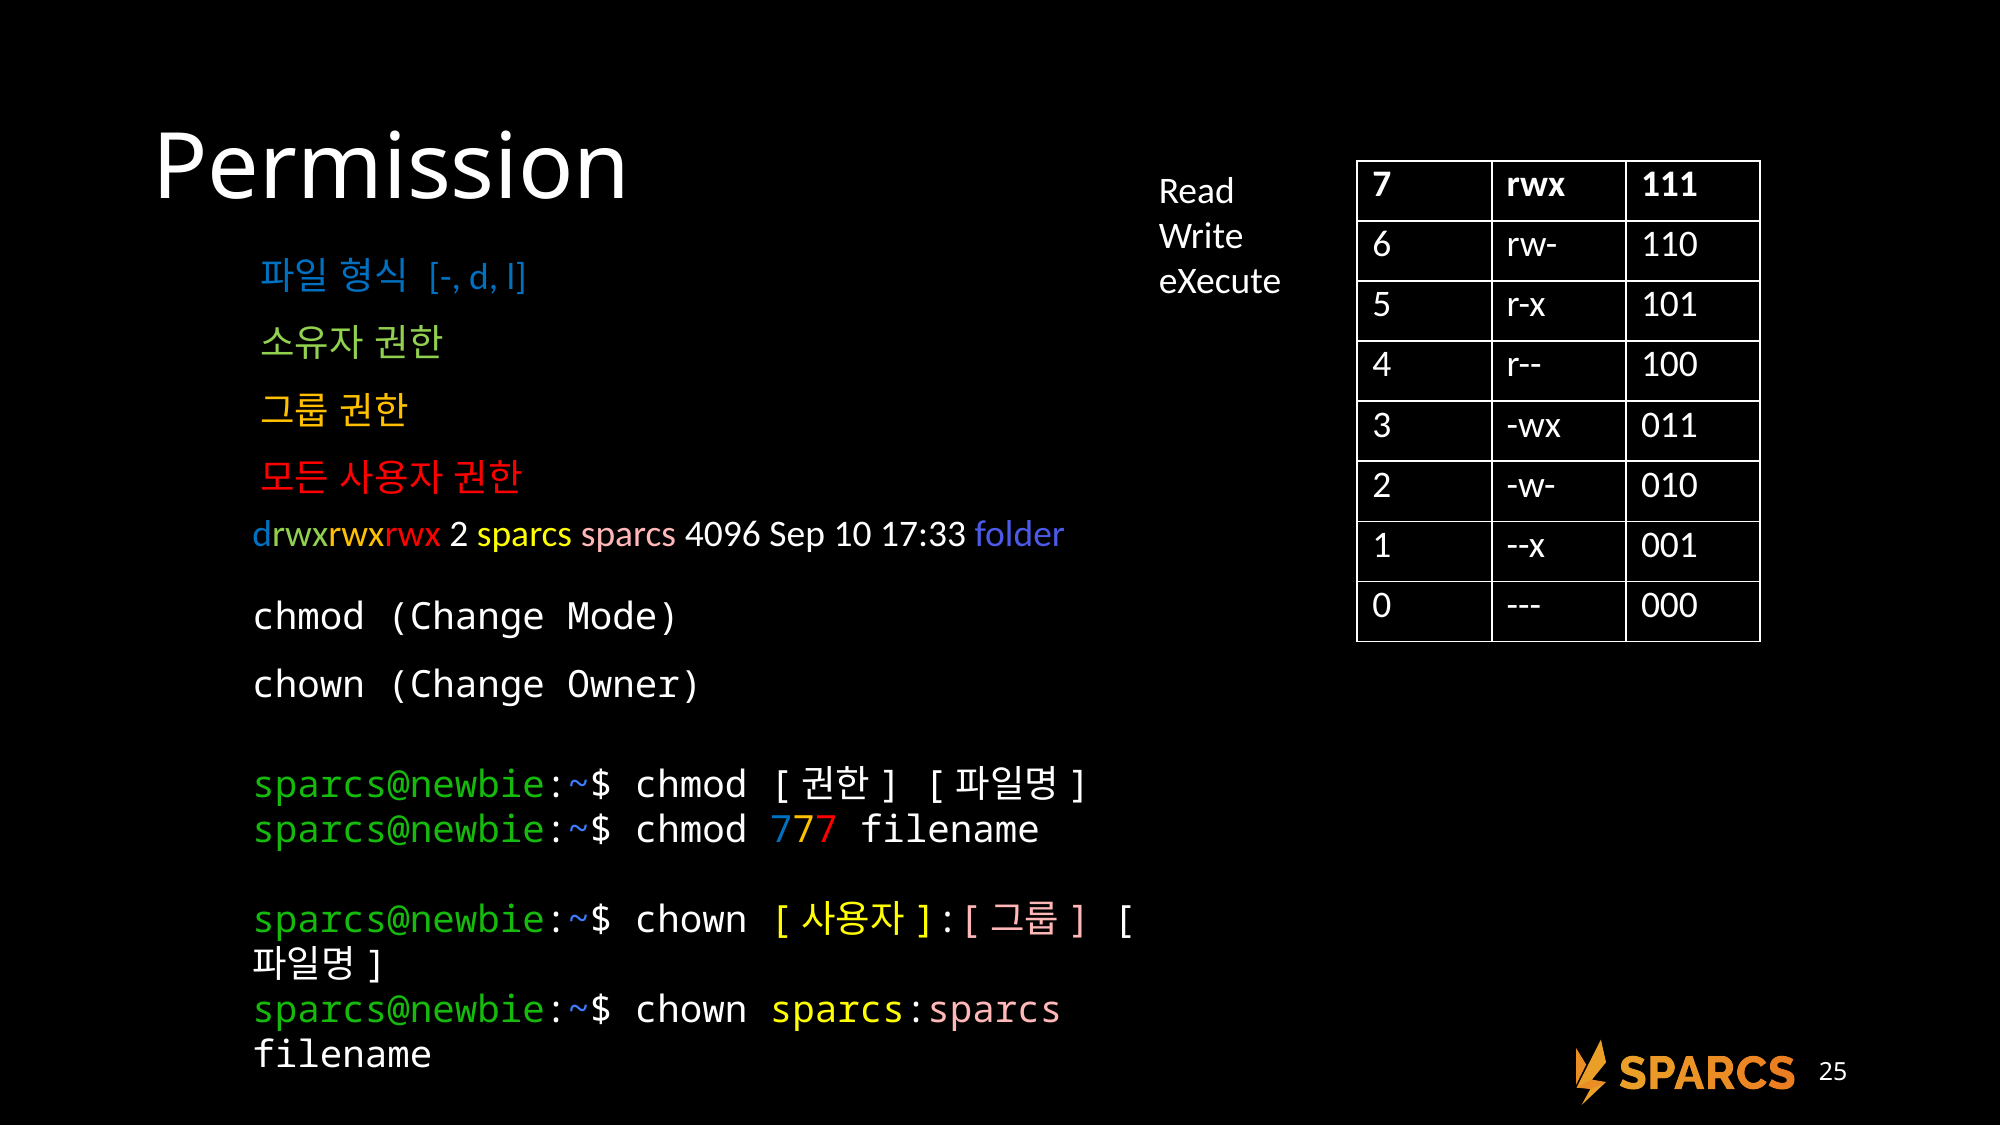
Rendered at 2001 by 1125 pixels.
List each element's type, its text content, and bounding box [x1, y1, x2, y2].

title Permission [137, 59, 1863, 278]
table_cell r-x [1493, 282, 1625, 340]
text_box chmod (Change Mode) chown (Change Owner) [237, 562, 1238, 713]
table_cell 010 [1627, 462, 1759, 521]
table_cell 101 [1627, 282, 1759, 340]
table_cell 6 [1358, 222, 1491, 280]
text_box Read Write eXecute [1143, 158, 1297, 309]
table_cell 110 [1627, 222, 1759, 280]
table_cell 001 [1627, 522, 1759, 581]
table_header 7 [1358, 162, 1491, 220]
table_cell 4 [1358, 342, 1491, 400]
text_box 파일 형식 [-, d, l] 소유자 권한 그룹 권한 모든 사용자 권한 [245, 221, 542, 507]
table_cell --x [1493, 522, 1625, 581]
text_box drwxrwxrwx 2 sparcs sparcs 4096 Sep 10 17:33 folder [237, 502, 1238, 562]
table_cell --- [1493, 582, 1625, 641]
table_cell 1 [1358, 522, 1491, 581]
table_cell -w- [1493, 462, 1625, 521]
table_cell 100 [1627, 342, 1759, 400]
table_cell r-- [1493, 342, 1625, 400]
slide_number 25 [1760, 1042, 1863, 1103]
table_cell 0 [1358, 582, 1491, 641]
table_cell -wx [1493, 402, 1625, 460]
table_cell 5 [1358, 282, 1491, 340]
table_cell 3 [1358, 402, 1491, 460]
table_cell 011 [1627, 402, 1759, 460]
table_cell 2 [1358, 462, 1491, 521]
table_cell 000 [1627, 582, 1759, 641]
table_cell rw- [1493, 222, 1625, 280]
table_header 111 [1627, 162, 1759, 220]
text_box sparcs@newbie:~$ chmod [권한] [파일명] sparcs@newbie:~$ chmod 777 filename sparcs@newbie:~$ chown [사용자]:[그룹] [파일명] sparcs@newbie:~$ chown sparcs:sparcs filename [237, 752, 1238, 1125]
table_header rwx [1493, 162, 1625, 220]
picture [1576, 1039, 1798, 1106]
